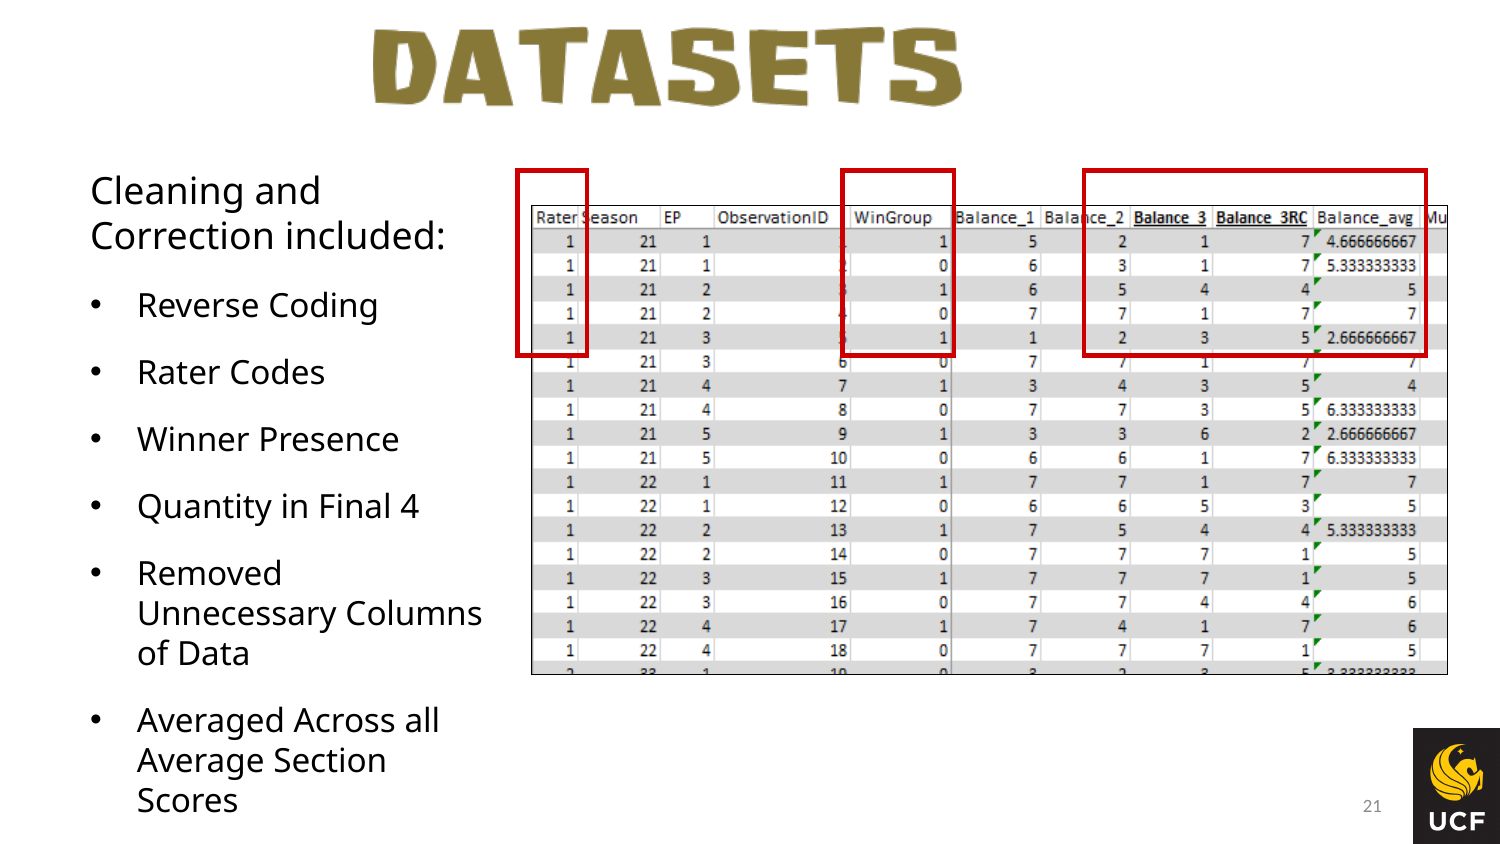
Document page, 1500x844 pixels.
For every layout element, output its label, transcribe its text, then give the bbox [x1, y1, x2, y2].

picture [373, 26, 963, 107]
picture [1413, 728, 1500, 844]
text_box Cleaning and Correction included: Reverse Coding Rater Codes Winner Presence Quantity in Final 4 Removed Unnecessary Columns of Data Averaged Across all Average Section Scores [74, 159, 500, 827]
slide_number 21 [1059, 782, 1397, 827]
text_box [517, 170, 1448, 675]
